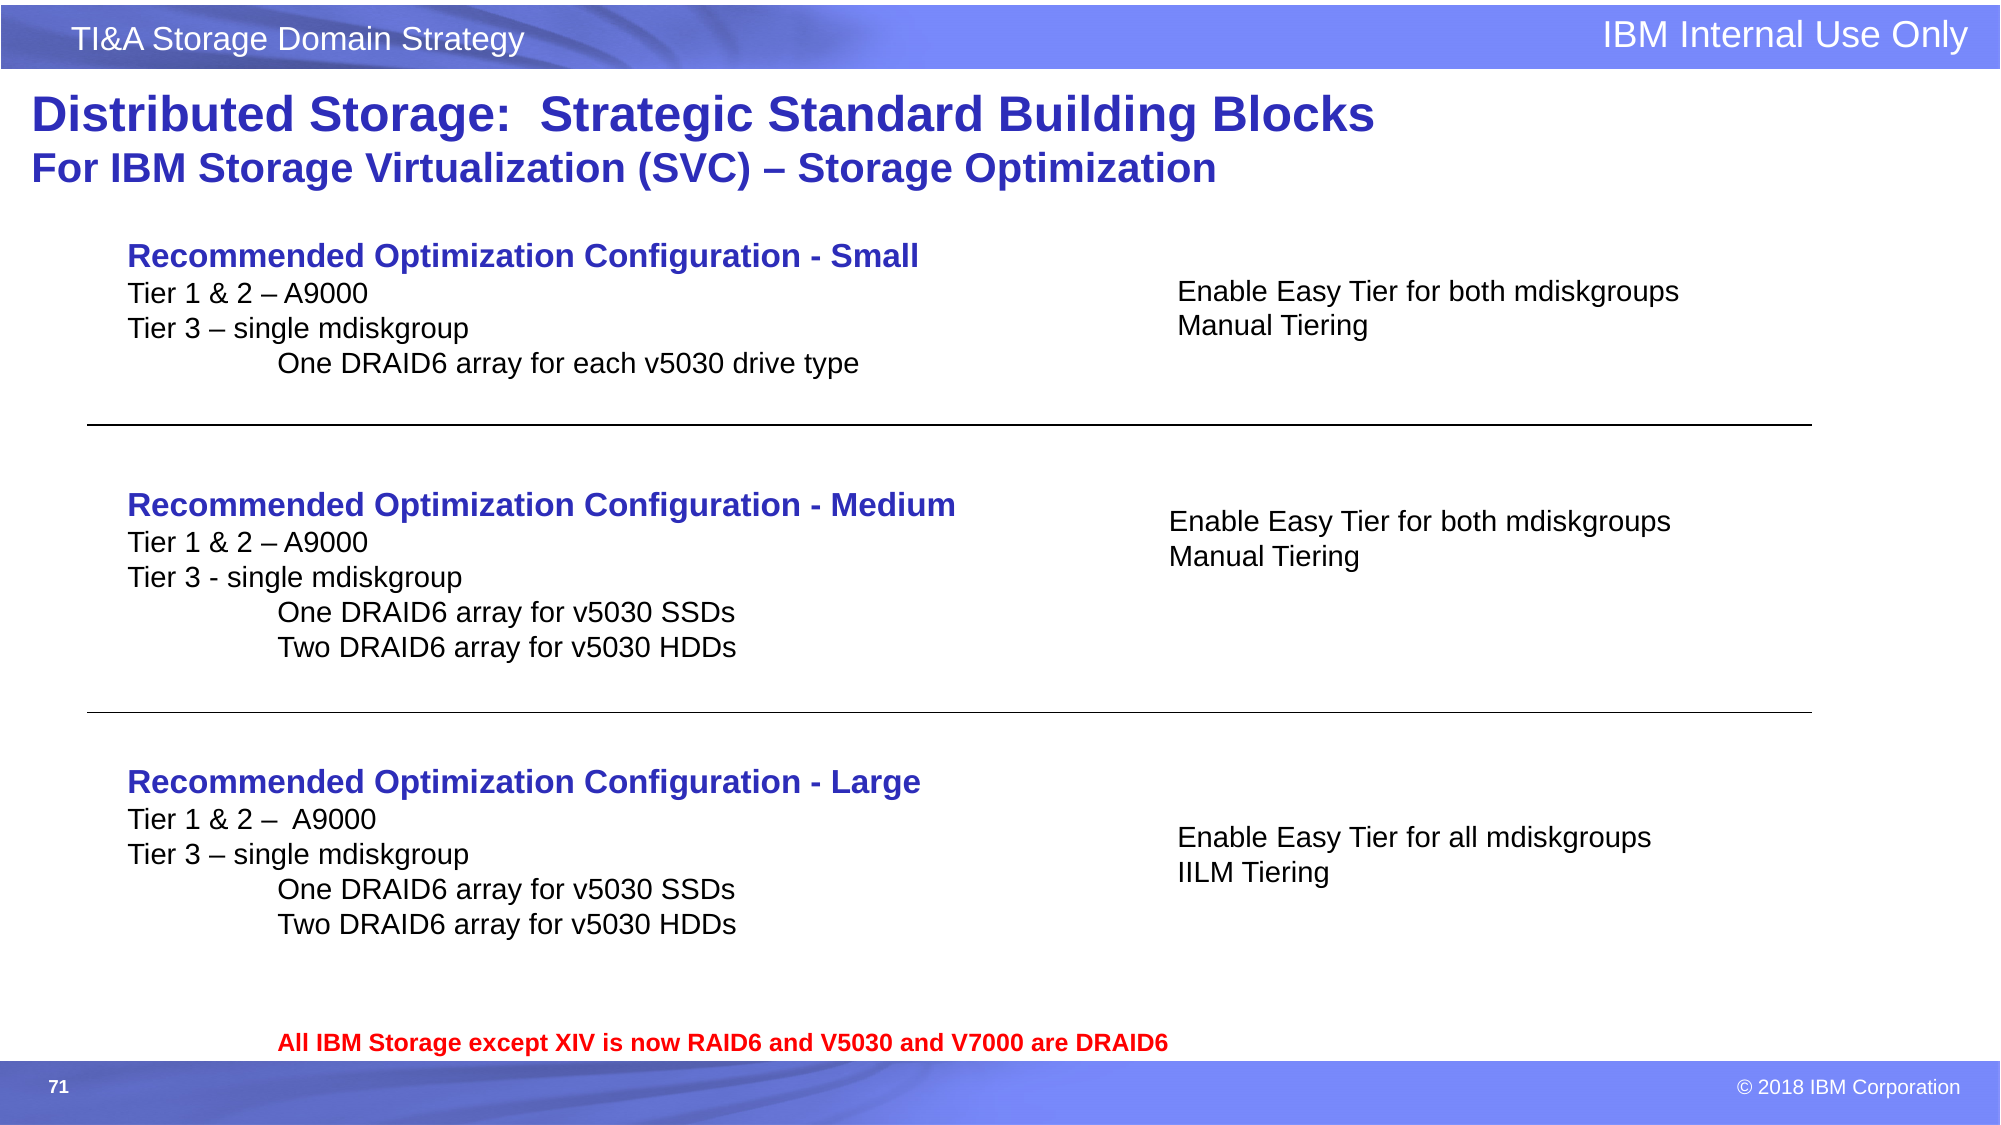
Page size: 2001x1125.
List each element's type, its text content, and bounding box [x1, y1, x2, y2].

text_box Recommended Optimization Configuration - Large Tier 1 & 2 – A9000 Tier 3 – single mdiskgroup One DRAID6 array for v5030 SSDs Two DRAID6 array for v5030 HDDs [112, 752, 1150, 949]
text_box Enable Easy Tier for both mdiskgroups Manual Tiering [1162, 264, 1788, 350]
text_box Enable Easy Tier for both mdiskgroups Manual Tiering [1154, 494, 1788, 580]
text_box Recommended Optimization Configuration - Small Tier 1 & 2 – A9000 Tier 3 – single mdiskgroup One DRAID6 array for each v5030 drive type [112, 226, 1138, 387]
text_box All IBM Storage except XIV is now RAID6 and V5030 and V7000 are DRAID6 [262, 1019, 1213, 1065]
picture [0, 1061, 2000, 1125]
text_box Enable Easy Tier for all mdiskgroups IILM Tiering [1162, 810, 1788, 896]
picture [1, 5, 2000, 69]
title Distributed Storage: Strategic Standard Building Blocks For IBM Storage Virtualization (SVC) – Storage Optimization [16, 73, 1820, 150]
text_box Recommended Optimization Configuration - Medium Tier 1 & 2 – A9000 Tier 3 - single mdiskgroup One DRAID6 array for v5030 SSDs Two DRAID6 array for v5030 HDDs [112, 475, 1138, 671]
